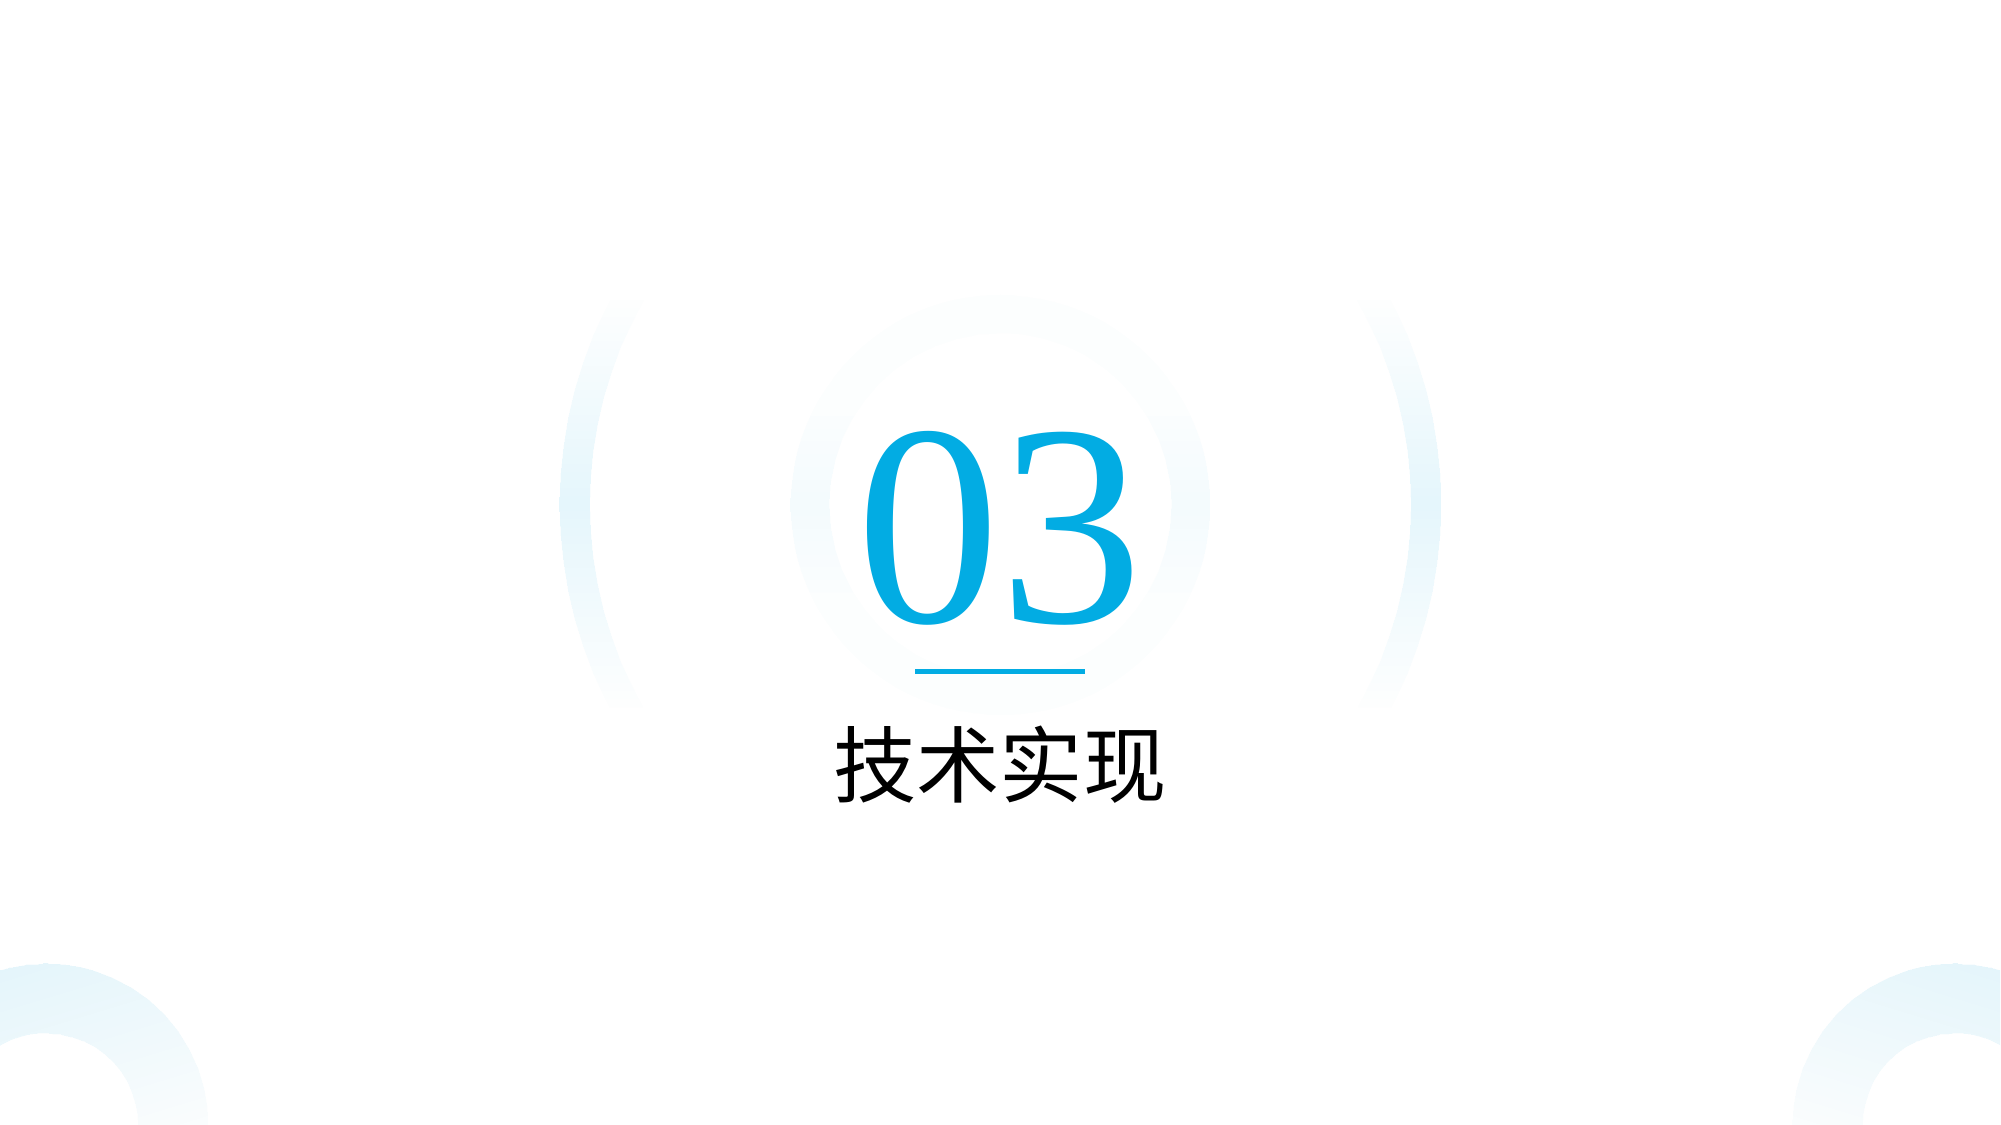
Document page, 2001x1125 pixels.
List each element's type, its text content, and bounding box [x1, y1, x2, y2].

text_box 03 [841, 328, 1159, 688]
text_box 技术实现 [710, 706, 1290, 821]
